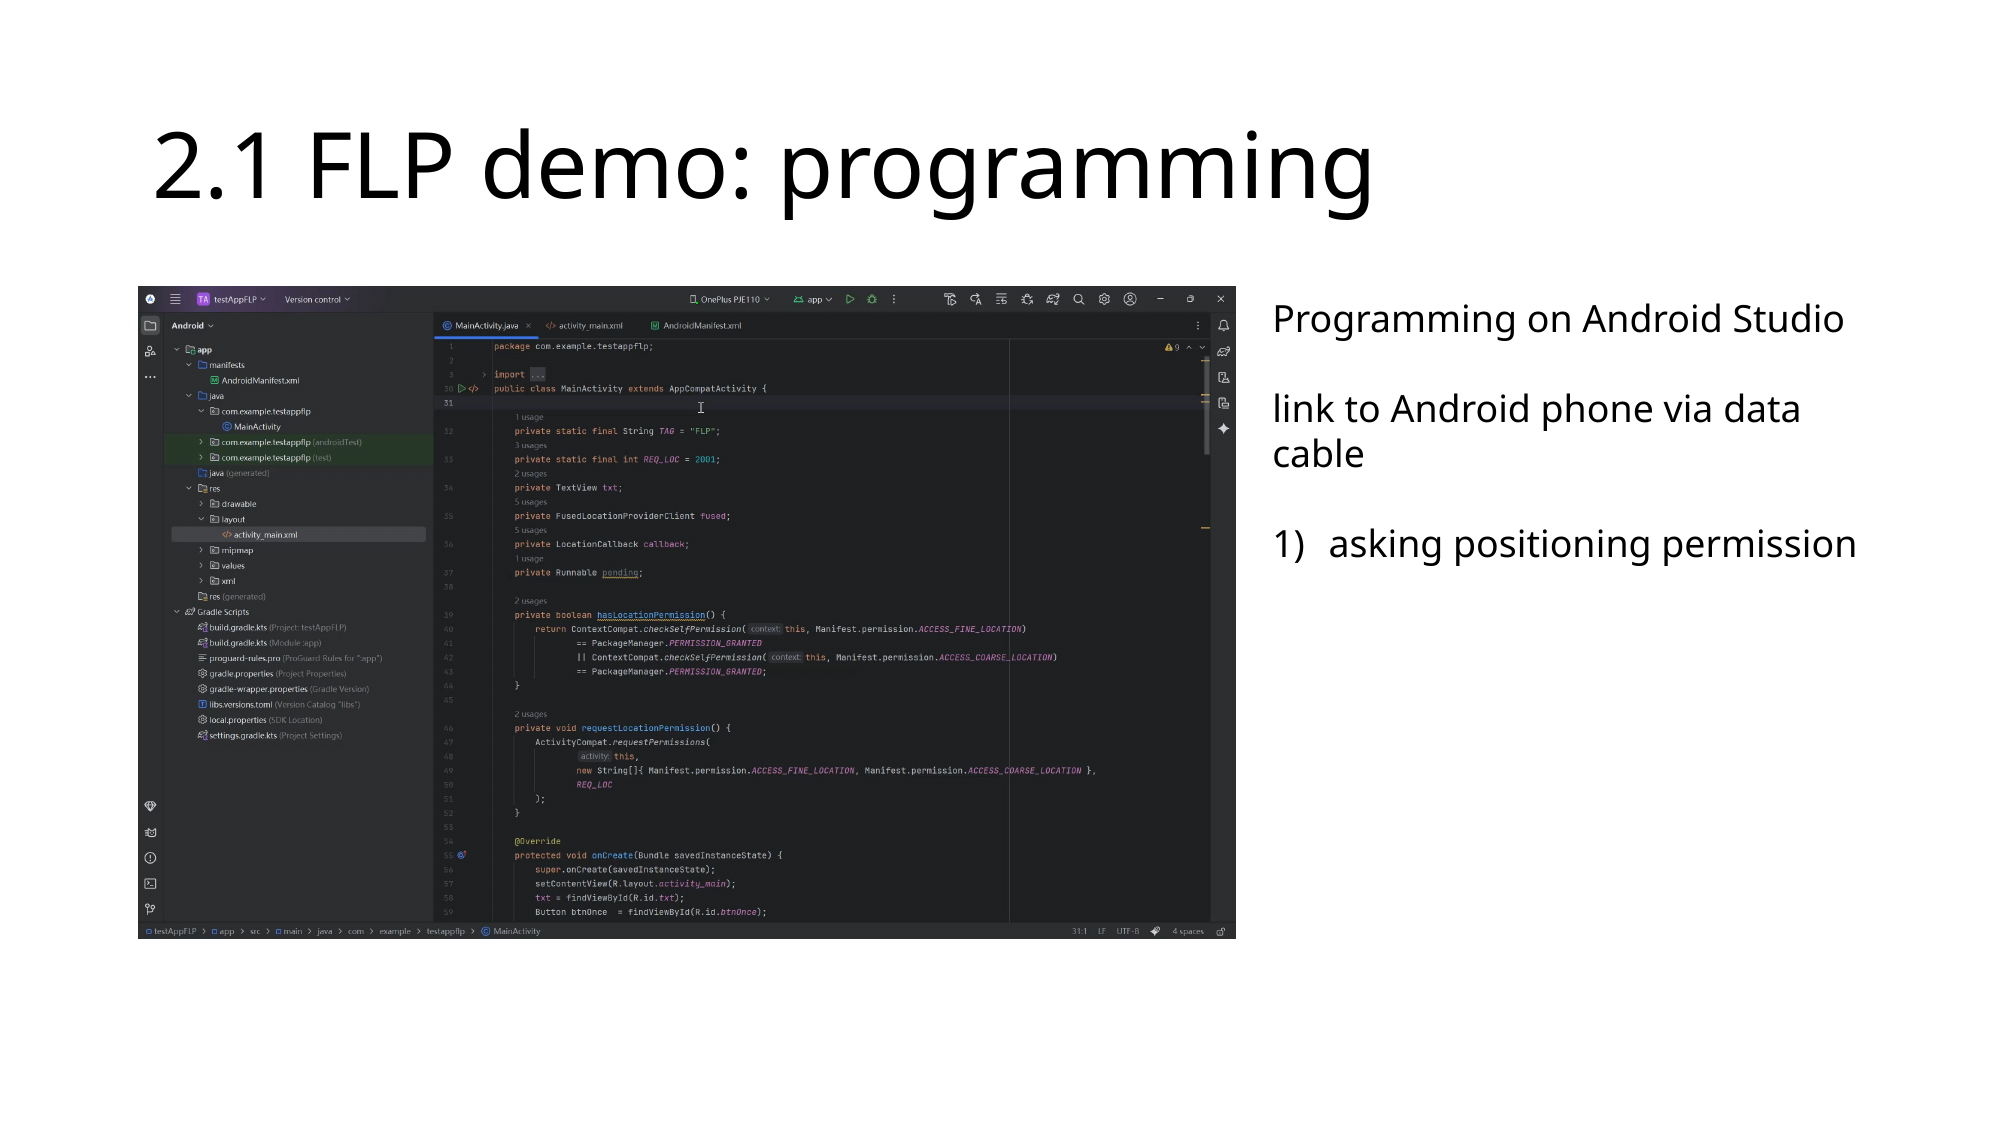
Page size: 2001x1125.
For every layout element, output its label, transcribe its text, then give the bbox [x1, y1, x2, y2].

text_box Programming on Android Studio link to Android phone via data cable asking positioning permission [1257, 287, 1886, 663]
title 2.1 FLP demo: programming [137, 59, 1863, 278]
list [137, 285, 1237, 940]
